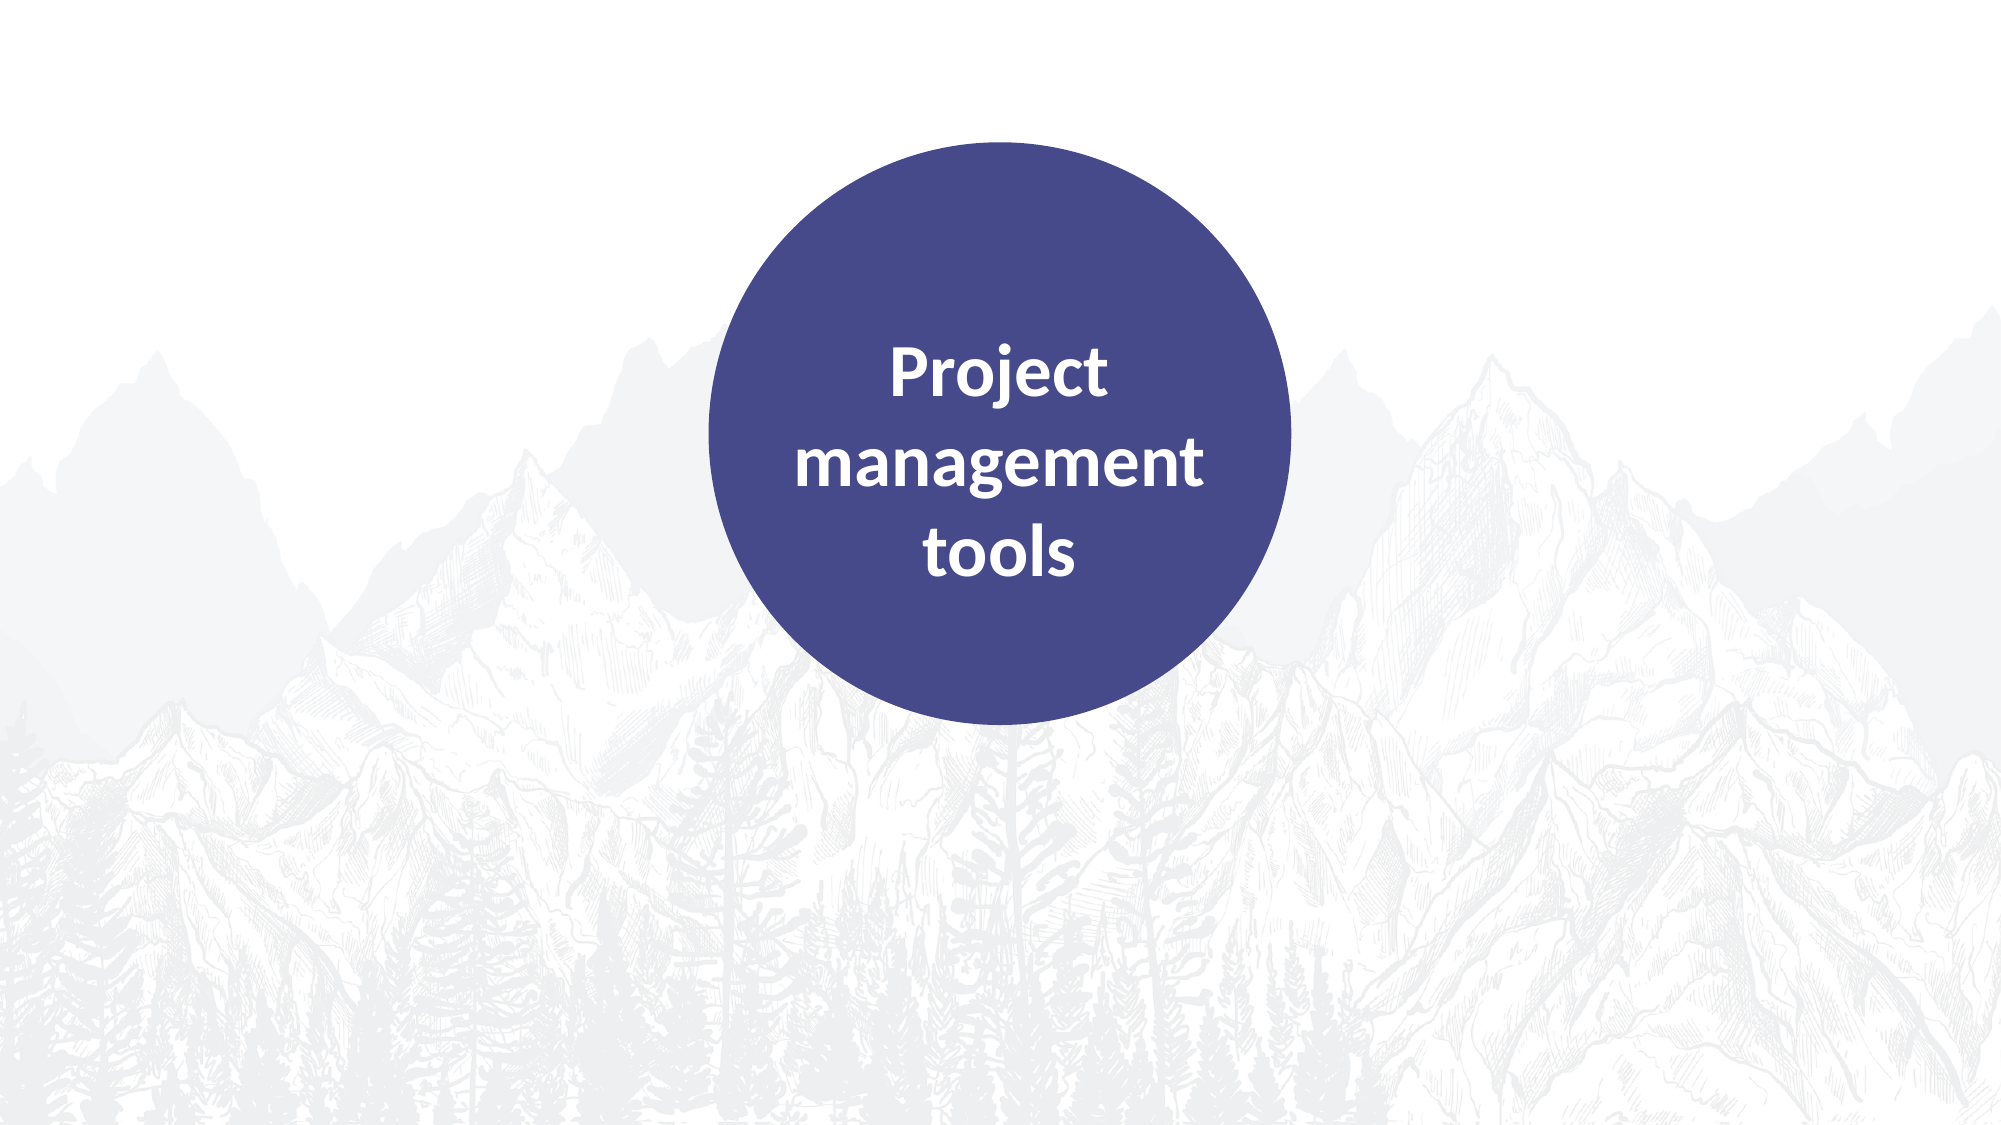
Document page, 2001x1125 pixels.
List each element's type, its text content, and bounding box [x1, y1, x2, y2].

text_box Project management tools [742, 306, 1257, 563]
